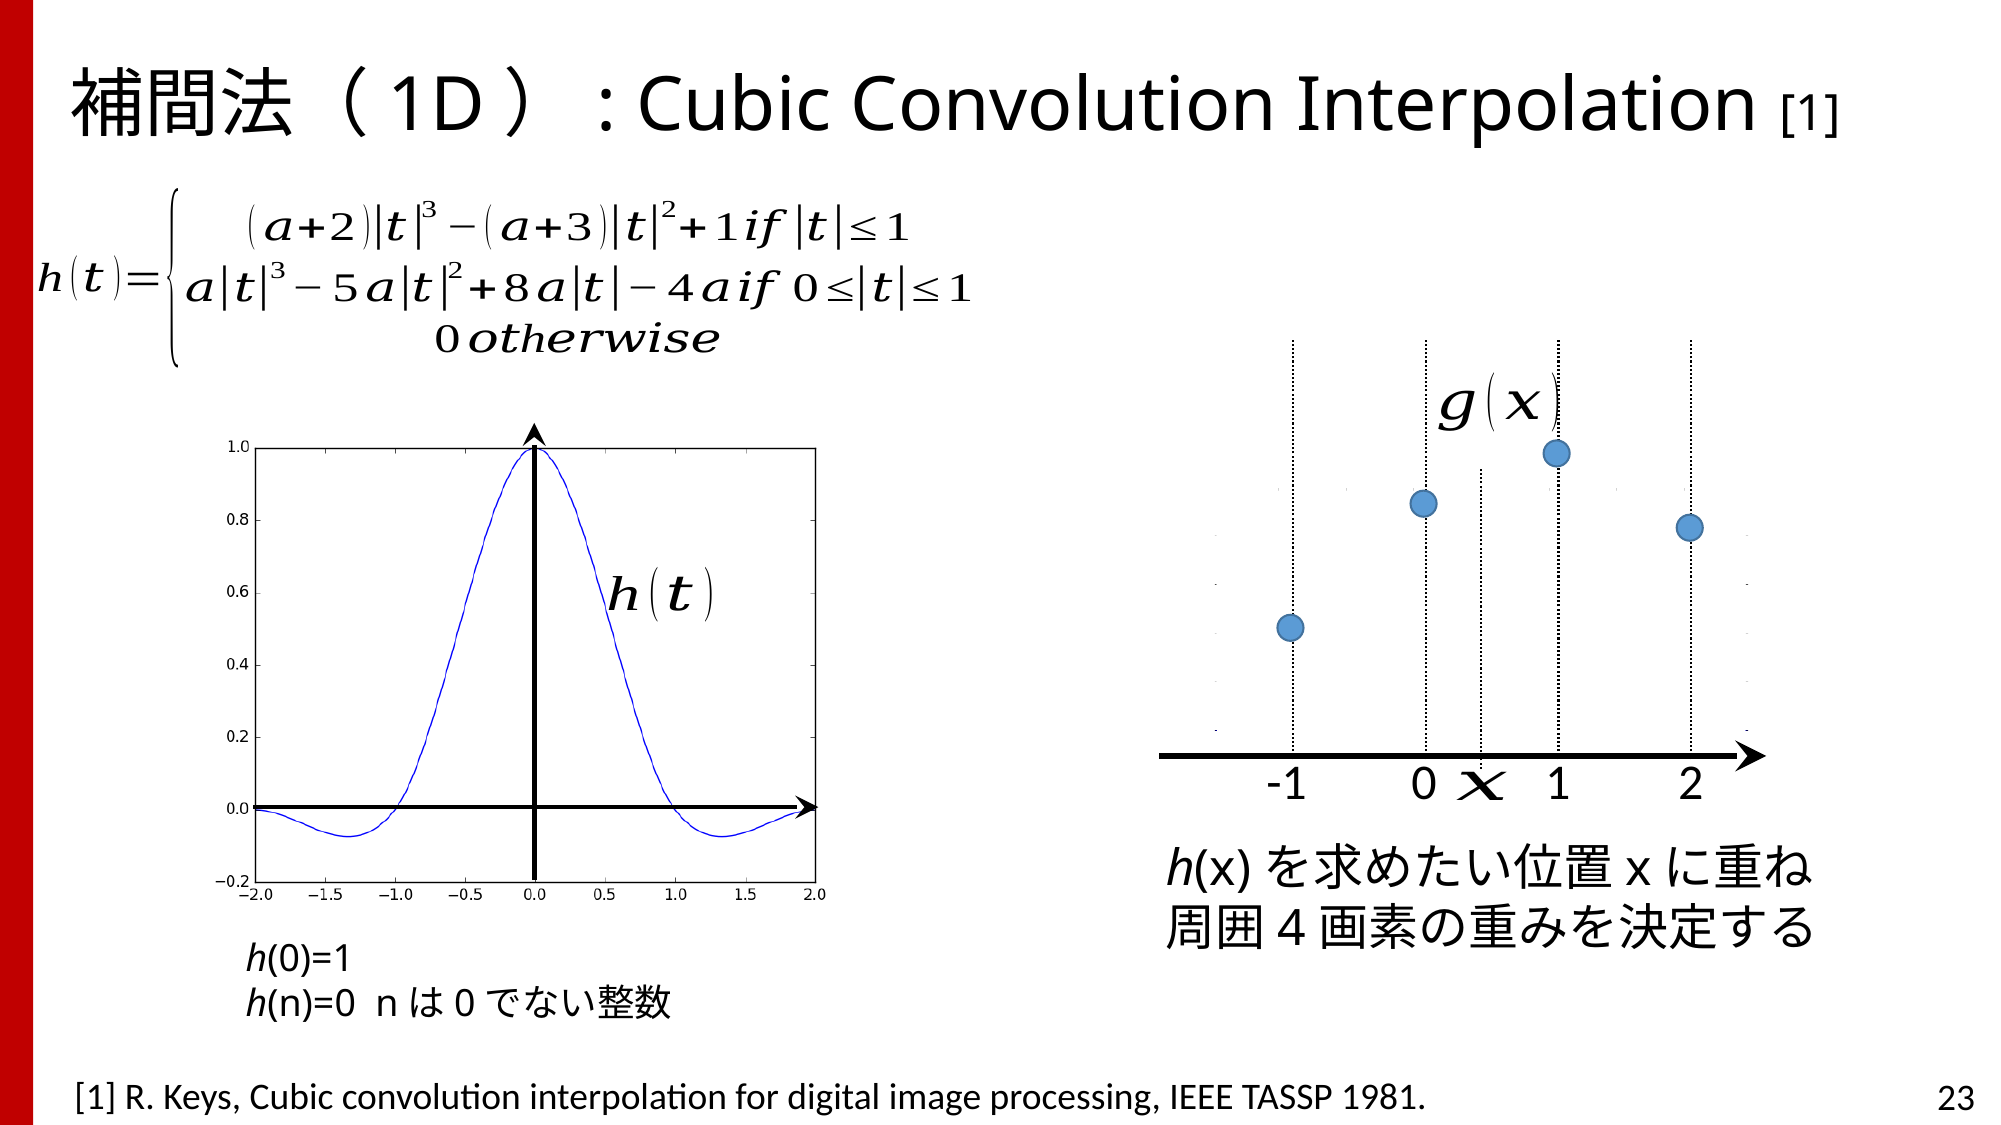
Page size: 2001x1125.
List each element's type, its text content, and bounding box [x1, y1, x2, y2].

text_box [164, 393, 887, 936]
slide_number 23 [1539, 1065, 1990, 1125]
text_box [1214, 466, 1749, 814]
text_box h(0)=1 h(n)=0 nは0でない整数 [230, 936, 688, 1032]
text_box h(x)を求めたい位置xに重ね 周囲4画素の重みを決定する [1151, 828, 1834, 964]
title 補間法（1D）: Cubic Convolution Interpolation [1] [54, 46, 2000, 167]
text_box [1159, 338, 1767, 818]
text_box [1] R. Keys, Cubic convolution interpolation for digital image processing, IEEE TASSP 1981. [59, 1064, 1452, 1125]
